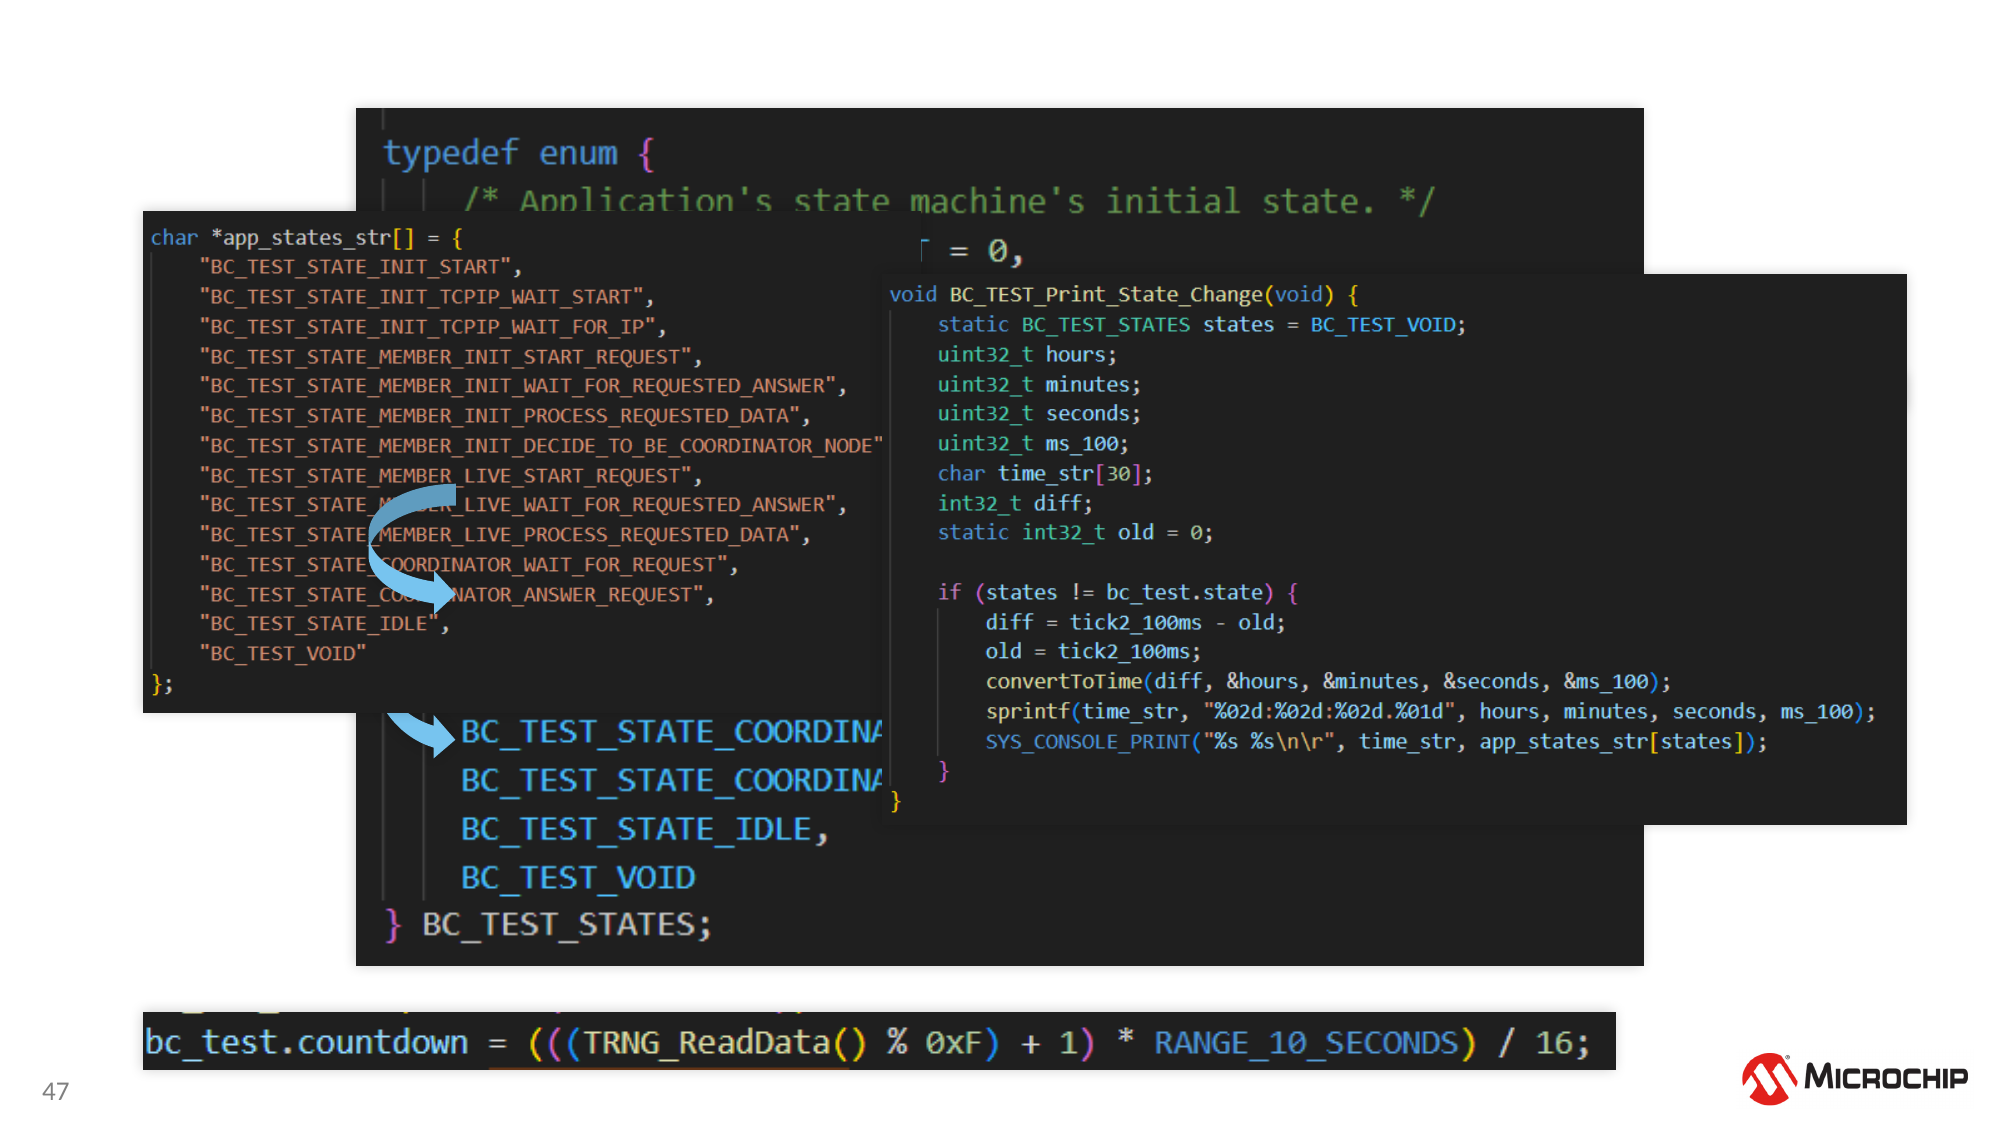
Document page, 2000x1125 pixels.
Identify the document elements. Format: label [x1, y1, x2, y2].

picture [142, 108, 1907, 967]
picture [142, 1011, 1616, 1070]
picture [1736, 1049, 1974, 1109]
